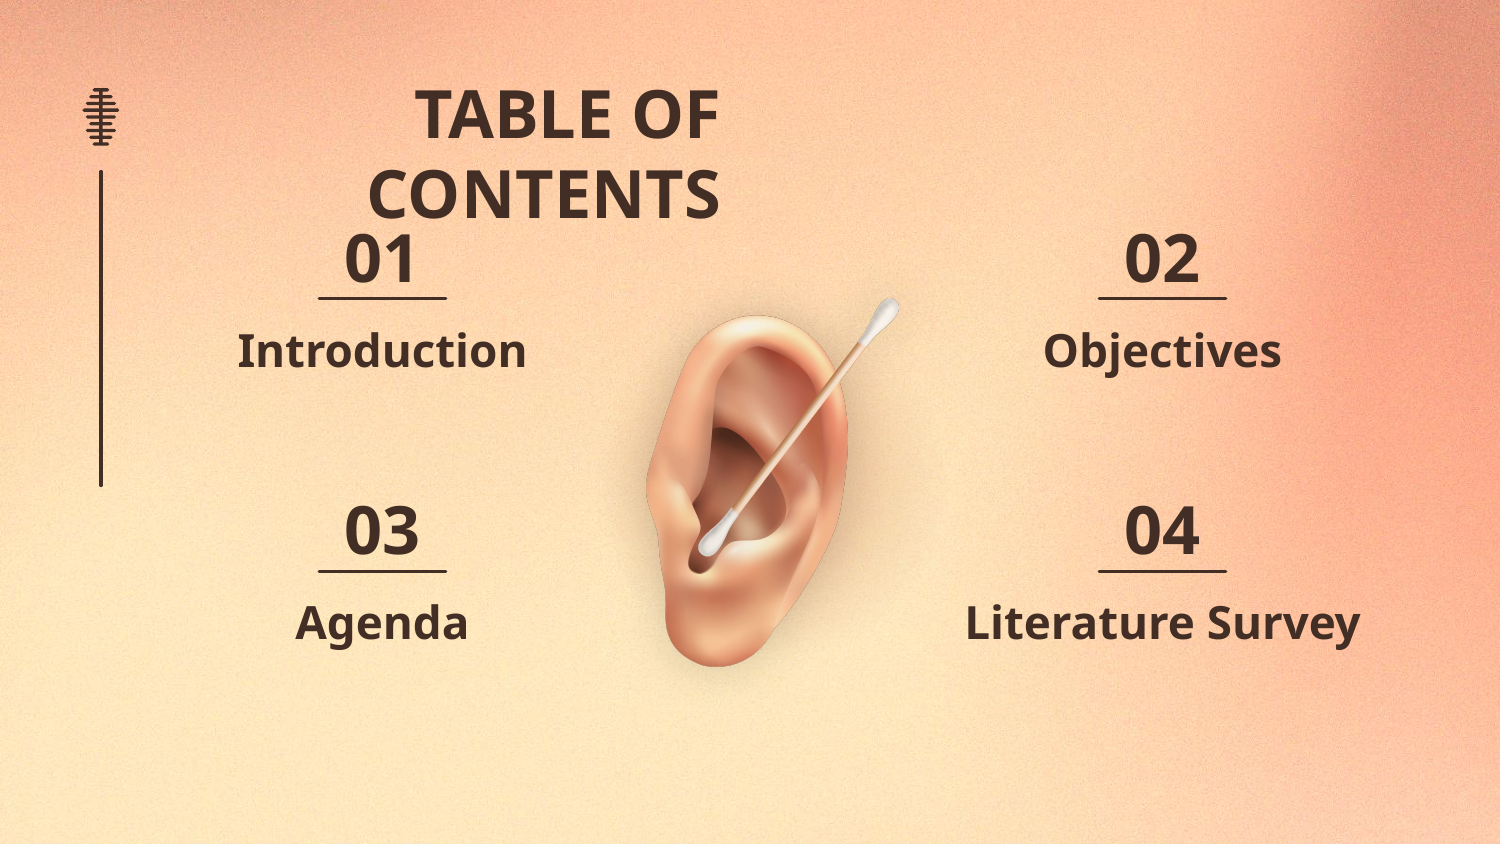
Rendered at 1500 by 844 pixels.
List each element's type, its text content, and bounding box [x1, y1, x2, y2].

subtitle Agenda [163, 591, 601, 653]
title TABLE OF CONTENTS [122, 56, 737, 154]
picture [0, 0, 1500, 844]
title 01 [323, 212, 442, 297]
title 02 [1103, 212, 1222, 297]
subtitle Introduction [163, 318, 601, 380]
text_box [521, 233, 1020, 732]
subtitle Objectives [944, 318, 1382, 380]
subtitle Literature Survey [944, 591, 1382, 653]
title 03 [323, 484, 442, 570]
title 04 [1103, 484, 1222, 570]
